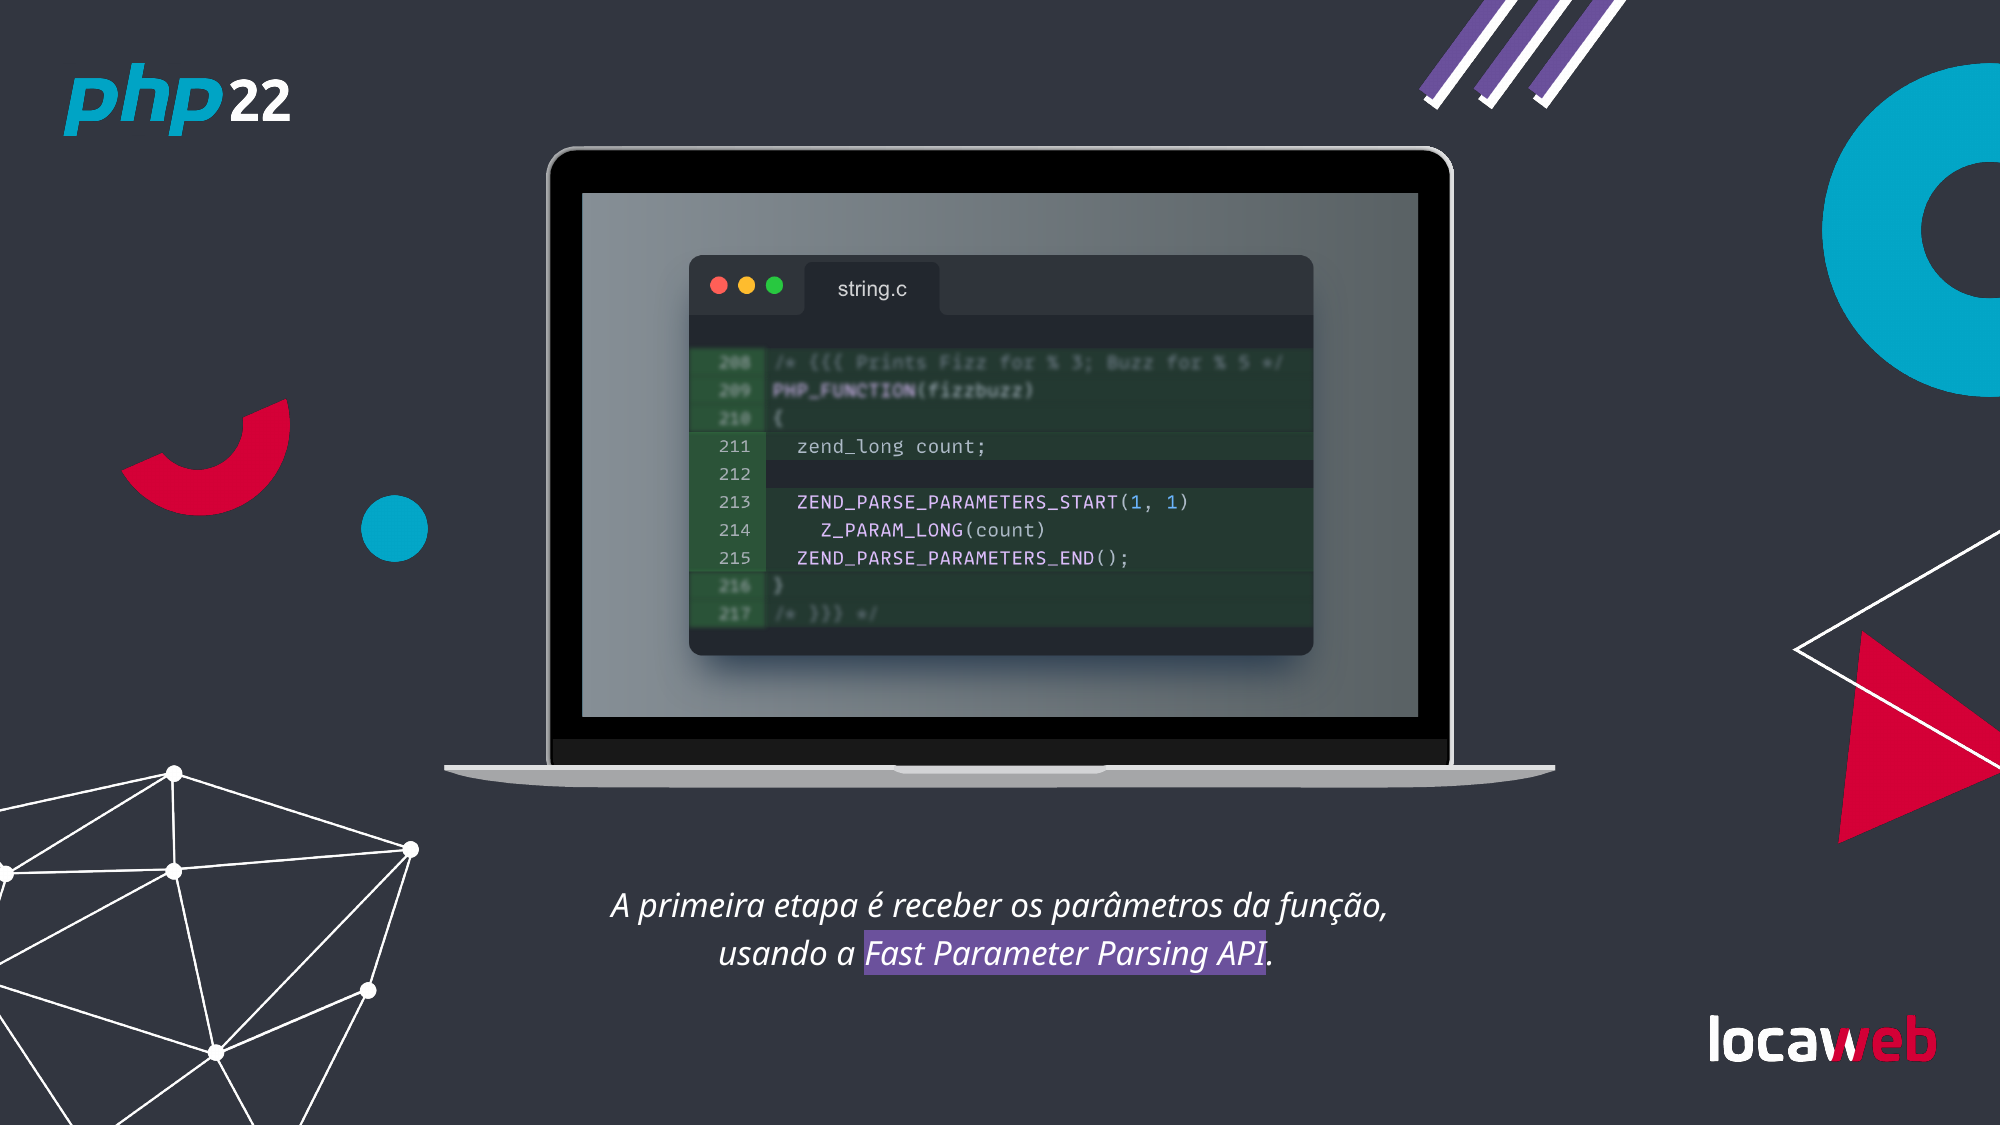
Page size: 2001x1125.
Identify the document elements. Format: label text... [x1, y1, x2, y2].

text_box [444, 146, 1556, 788]
picture [1417, 0, 1665, 110]
picture [121, 398, 291, 516]
picture [1791, 495, 2000, 844]
picture [361, 495, 429, 563]
picture [0, 765, 419, 1125]
picture [1709, 1015, 1937, 1062]
picture [582, 193, 1419, 717]
picture [1822, 63, 2000, 398]
picture [63, 63, 291, 137]
text_box A primeira etapa é receber os parâmetros da função, usando a Fast Parameter Parsing API. [546, 868, 1456, 976]
